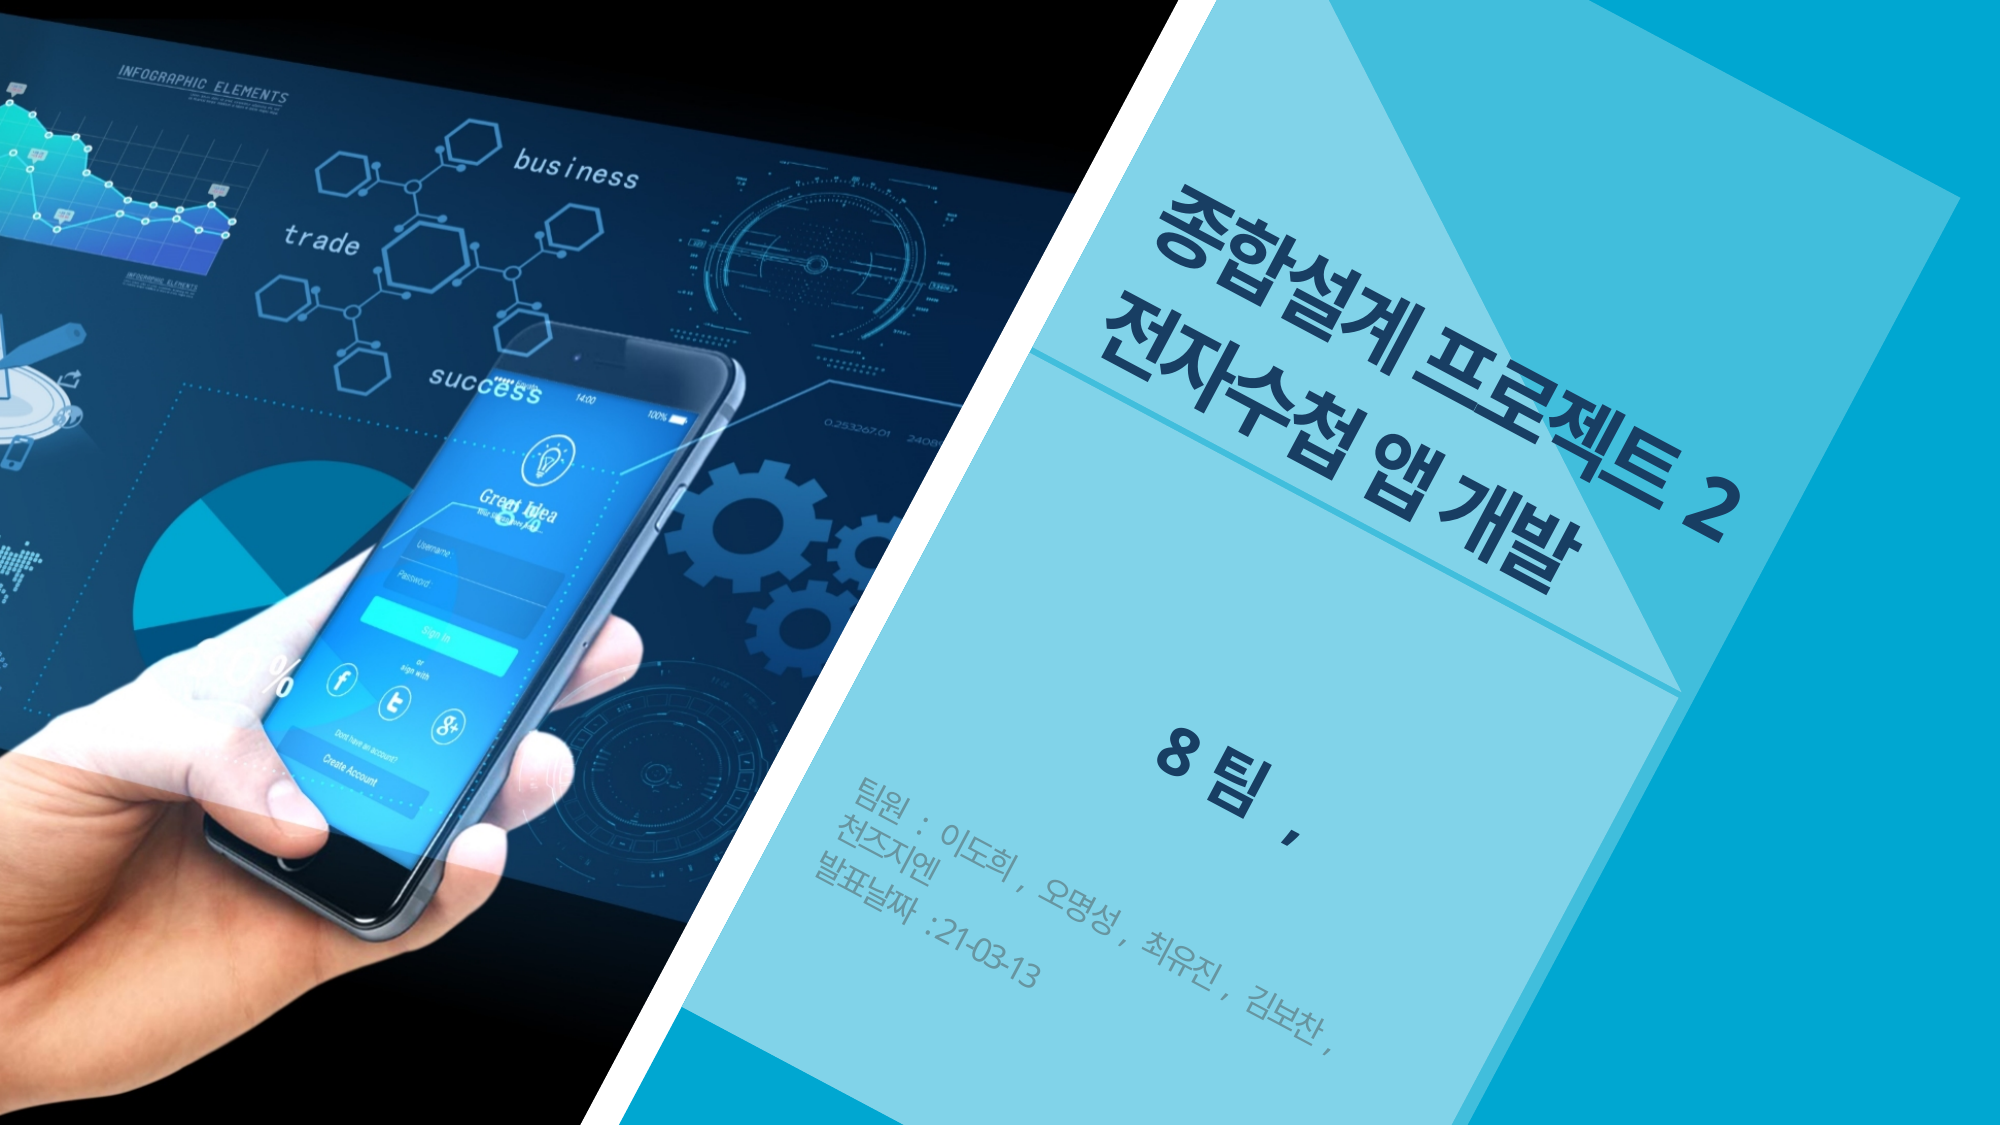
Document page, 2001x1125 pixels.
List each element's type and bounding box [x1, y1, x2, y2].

text_box [831, 0, 1825, 1125]
picture [1825, 127, 1959, 449]
picture [0, 0, 831, 1125]
